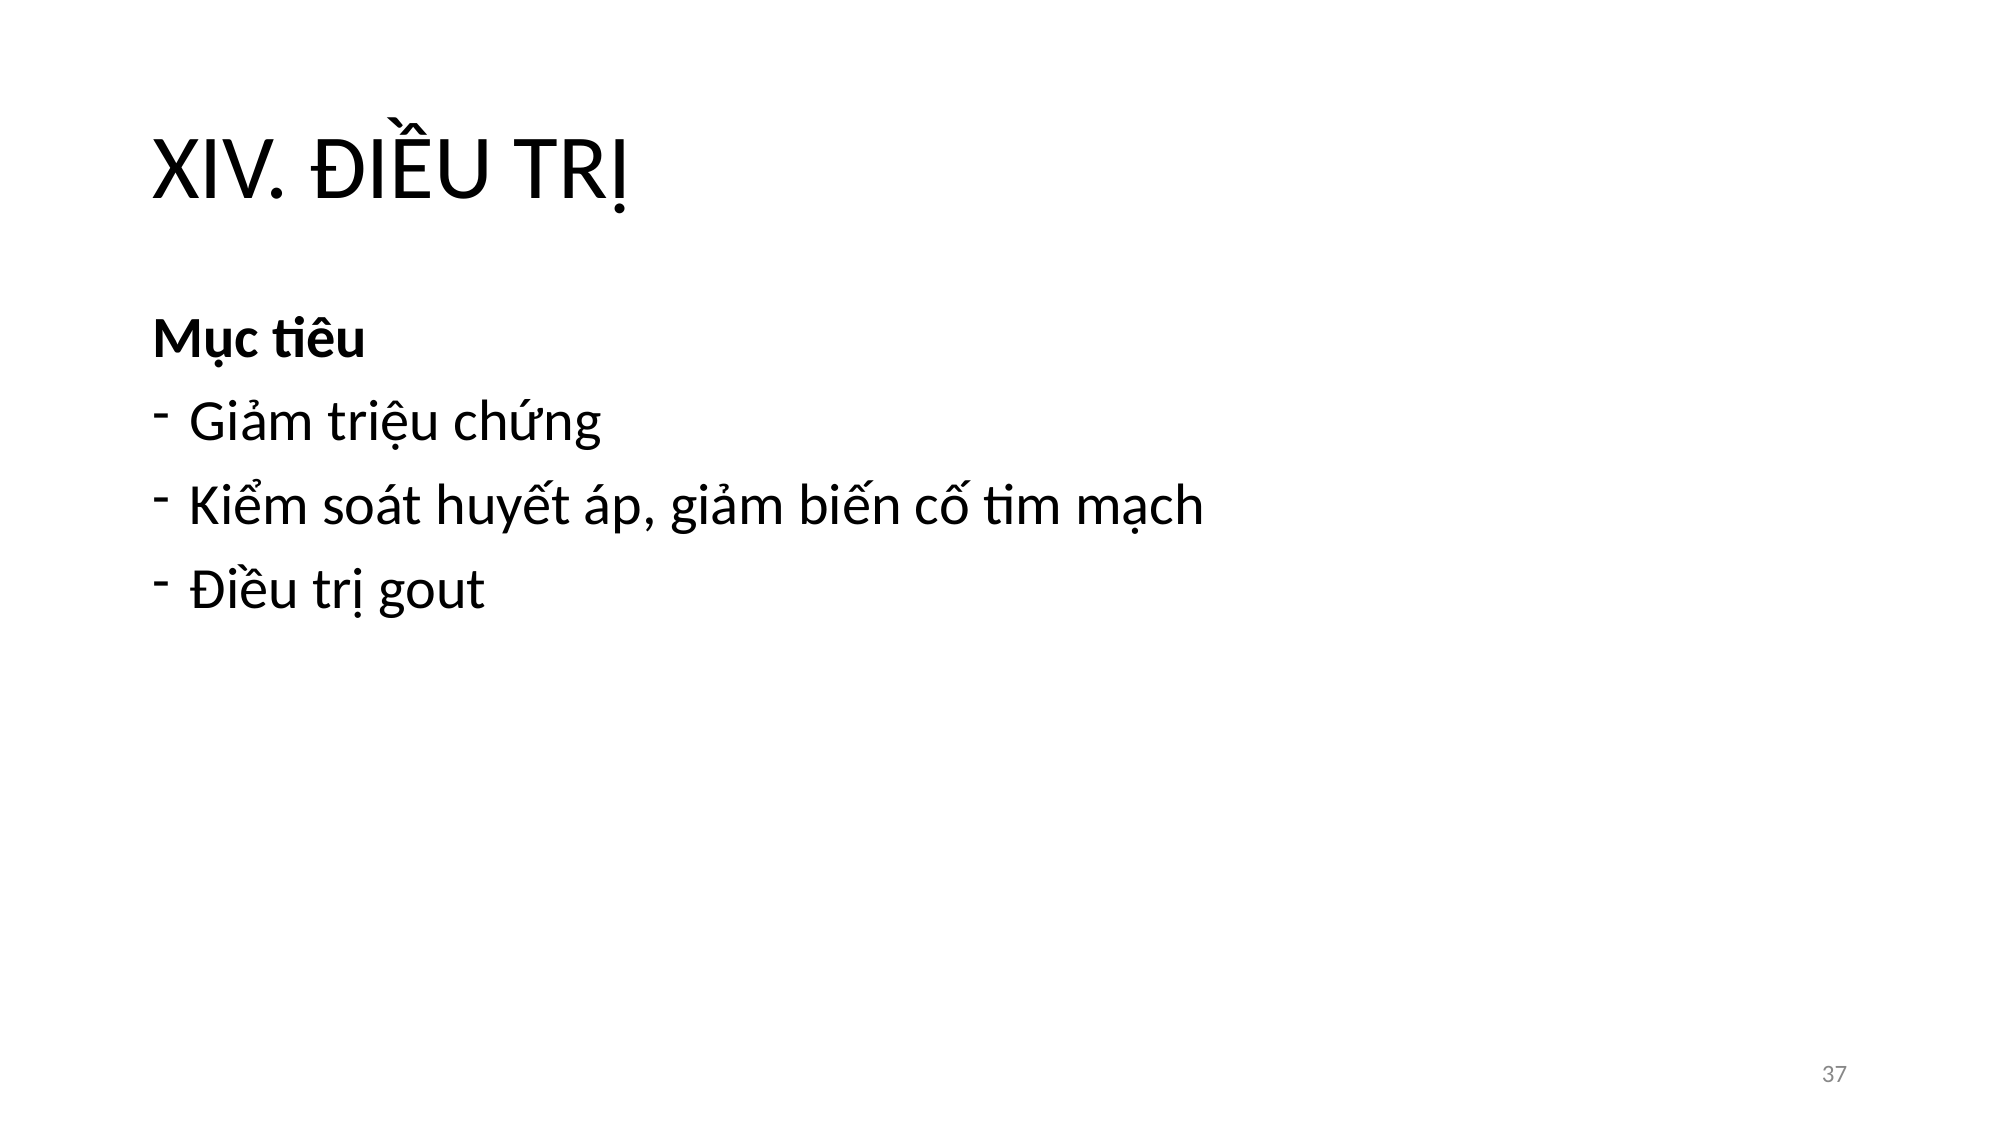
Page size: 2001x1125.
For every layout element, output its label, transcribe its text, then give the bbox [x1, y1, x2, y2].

list Mục tiêu Giảm triệu chứng Kiểm soát huyết áp, giảm biến cố tim mạch Điều trị gout [137, 299, 1863, 1014]
slide_number ‹#› [1412, 1042, 1863, 1103]
title XIV. ĐIỀU TRỊ [137, 59, 1863, 278]
